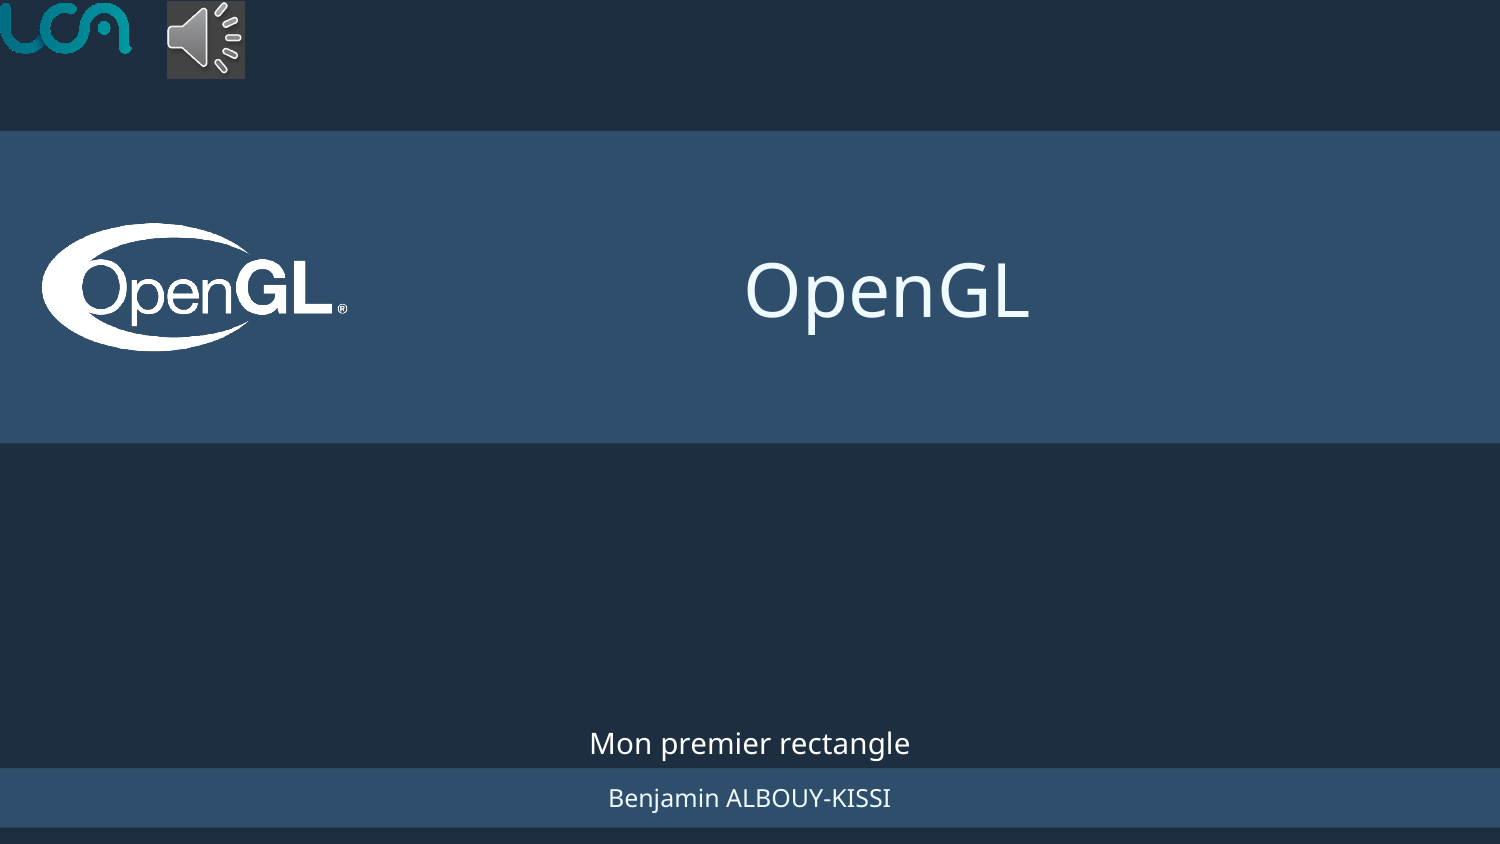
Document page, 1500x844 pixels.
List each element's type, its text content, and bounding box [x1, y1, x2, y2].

picture [25, 216, 363, 358]
footer Benjamin ALBOUY-KISSI [512, 768, 988, 828]
picture [165, 0, 247, 81]
title OpenGL [387, 131, 1388, 444]
text_box [0, 766, 1500, 828]
picture [0, 3, 132, 54]
text_box [0, 828, 1500, 844]
subtitle Introduction Histoire de l’informatique Ma première fenêtre Mon premier triangle Mon premier rectangle [206, 551, 1294, 766]
